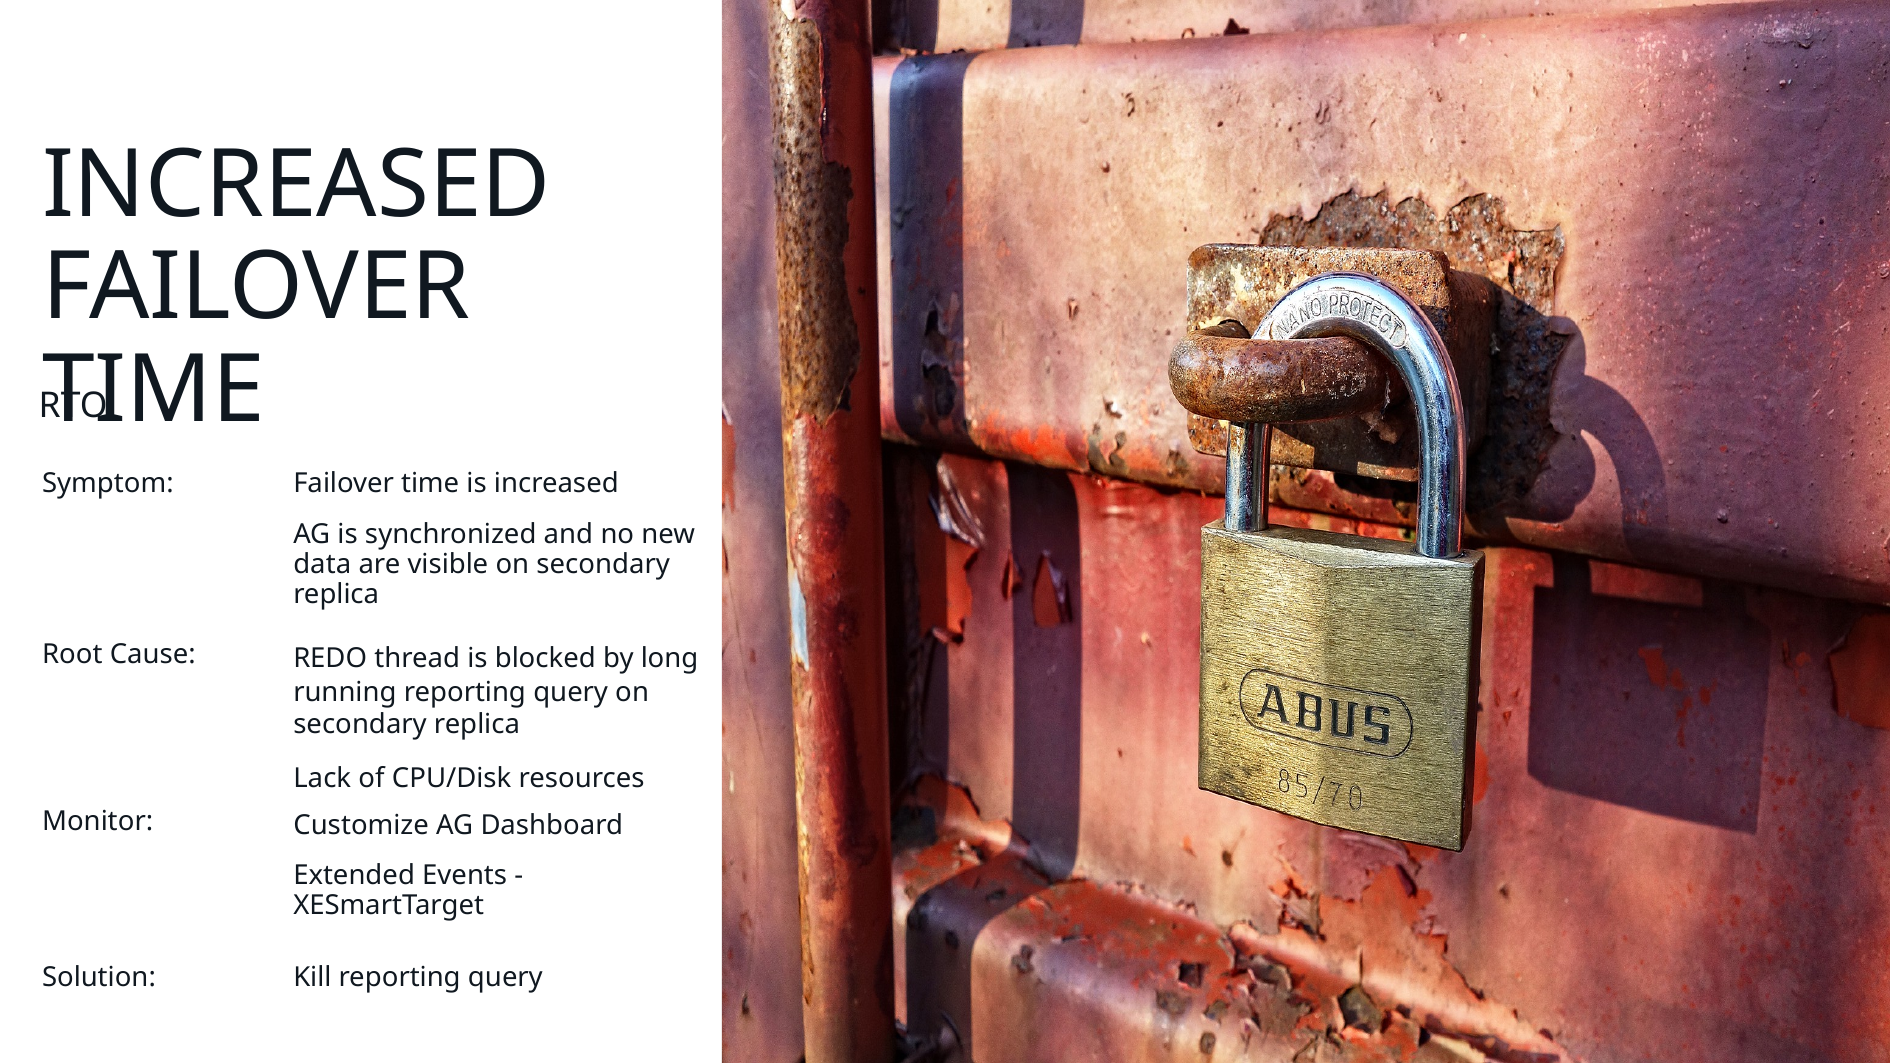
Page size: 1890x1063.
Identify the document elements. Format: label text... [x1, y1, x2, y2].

text_box [720, 0, 1890, 1063]
text_box Monitor: [27, 799, 274, 839]
text_box INCREASED FAILOVER TIME [27, 128, 711, 341]
text_box Kill reporting query [279, 955, 720, 1052]
text_box REDO thread is blocked by long running reporting query on secondary replica Lack of CPU/Disk resources [279, 633, 720, 786]
text_box Symptom: [27, 462, 274, 501]
text_box Failover time is increased AG is synchronized and no new data are visible on secondary replica [279, 462, 711, 615]
text_box Customize AG Dashboard Extended Events - XESmartTarget [279, 803, 734, 903]
text_box Root Cause: [27, 633, 291, 672]
text_box RTO [24, 374, 123, 433]
text_box Solution: [27, 955, 291, 994]
